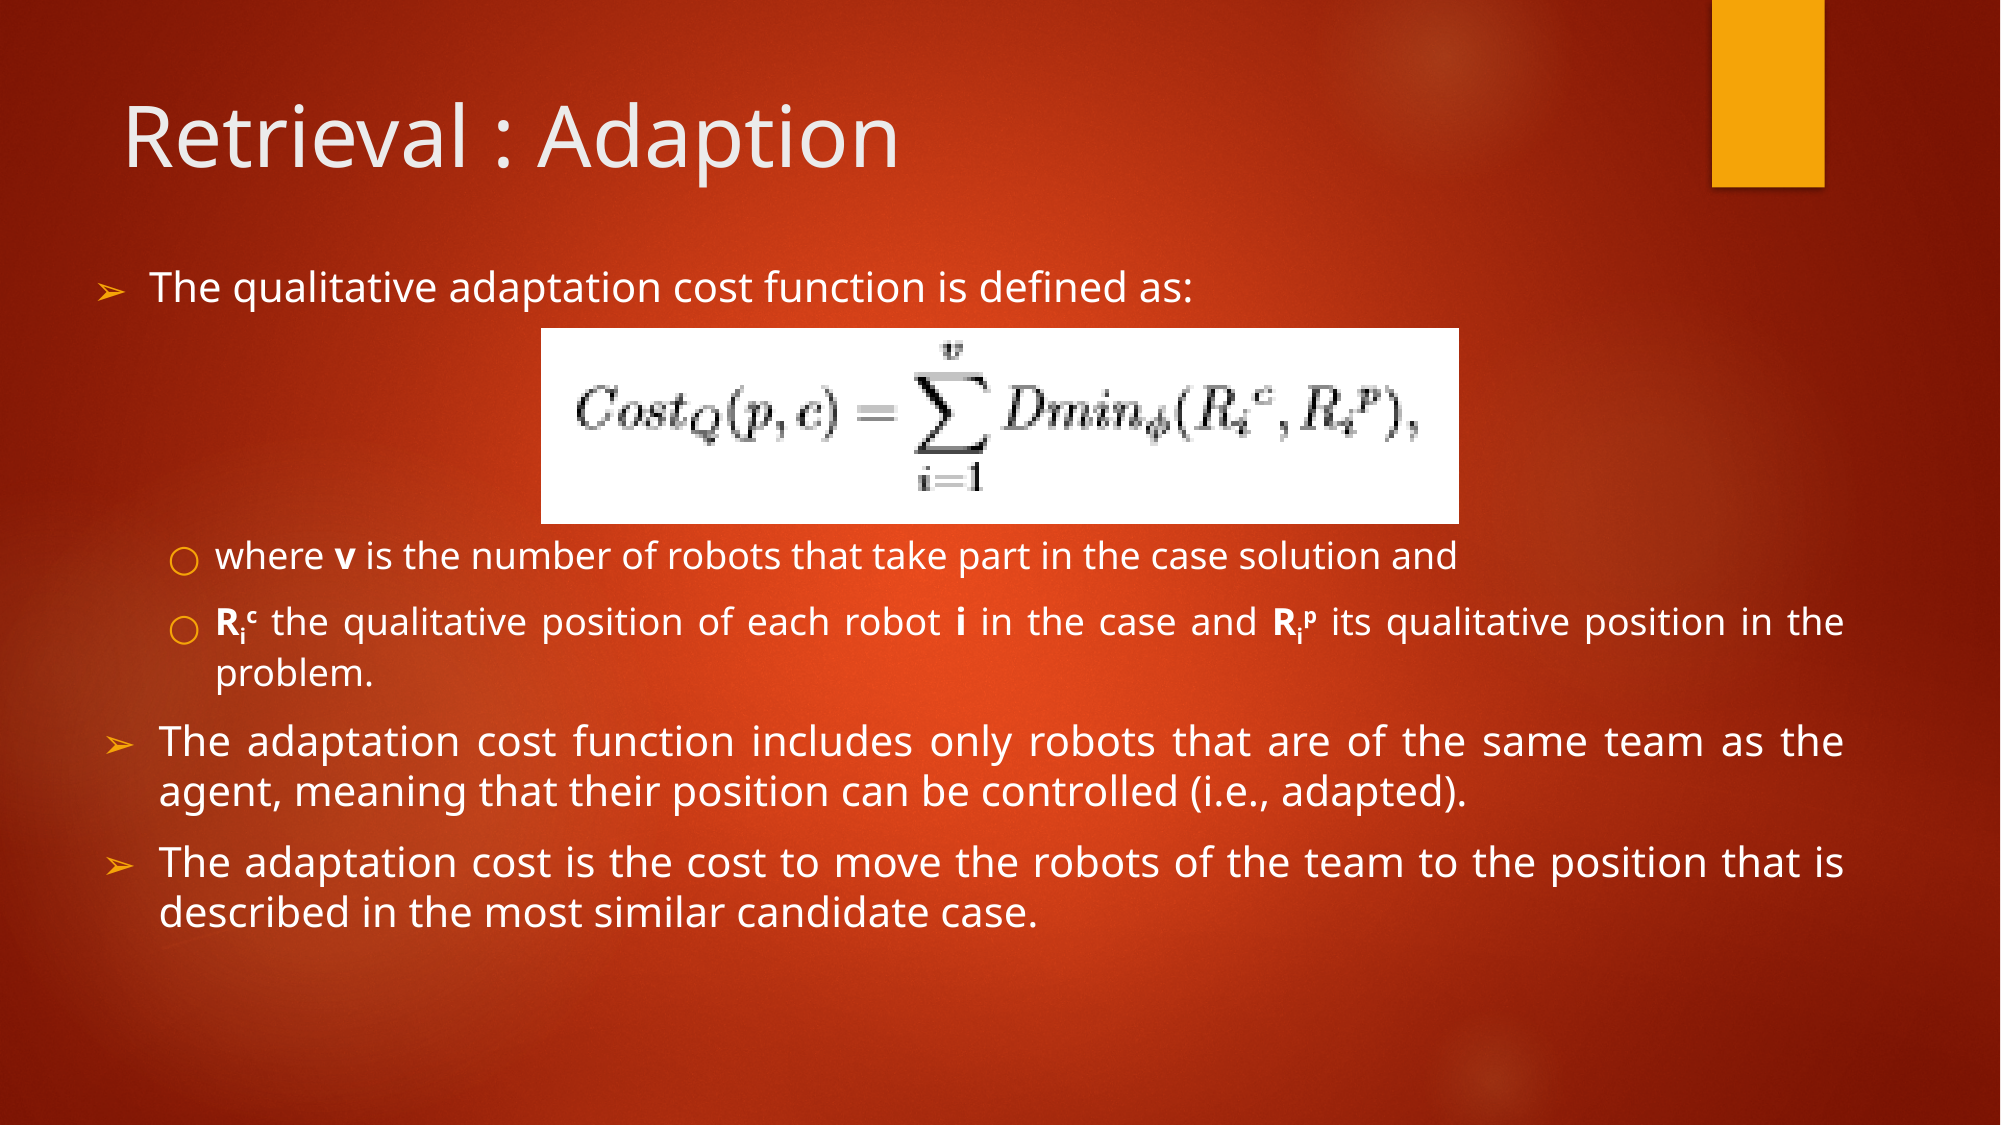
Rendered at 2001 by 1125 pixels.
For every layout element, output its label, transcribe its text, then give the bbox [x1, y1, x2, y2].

list The qualitative adaptation cost function is deﬁned as: where v is the number of robots that take part in the case solution and Ric the qualitative position of each robot i in the case and Rip its qualitative position in the problem. The adaptation cost function includes only robots that are of the same team as the agent, meaning that their position can be controlled (i.e., adapted). The adaptation cost is the cost to move the robots of the team to the position that is described in the most similar candidate case. [77, 253, 1861, 1025]
picture [0, 0, 2001, 1125]
title Retrieval : Adaption [106, 74, 1649, 253]
